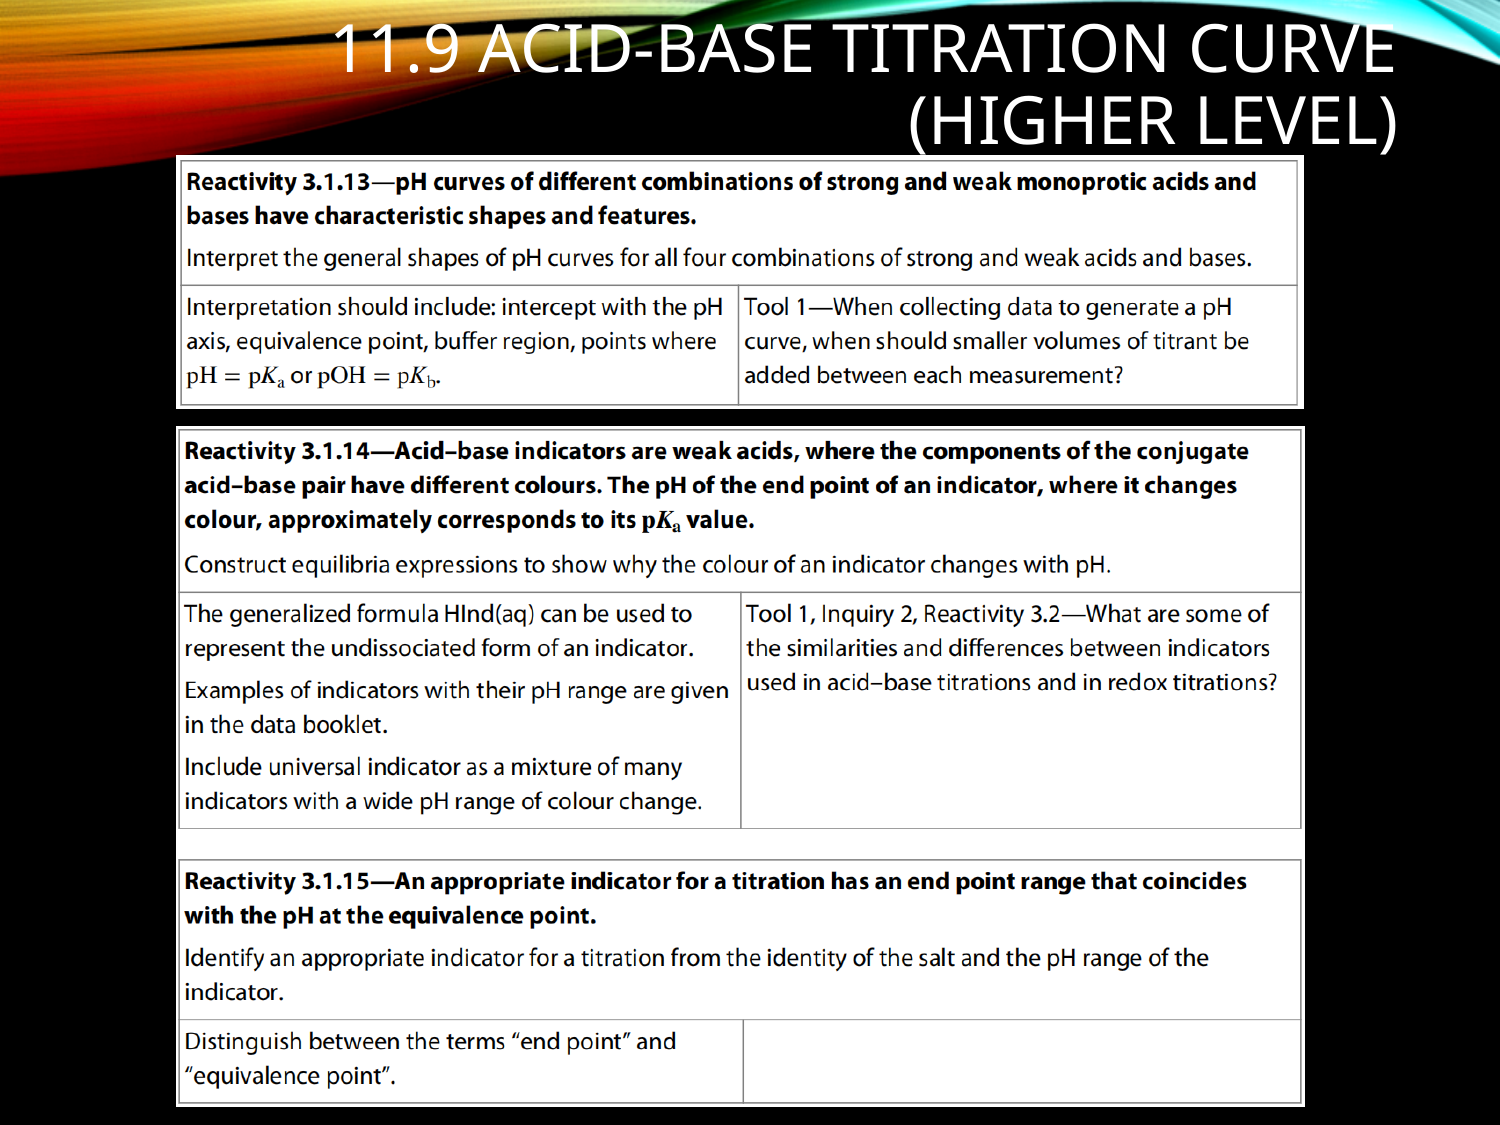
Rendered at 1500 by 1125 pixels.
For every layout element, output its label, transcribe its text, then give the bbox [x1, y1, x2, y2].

picture [175, 426, 1305, 1107]
picture [0, 0, 1500, 410]
title 11.9 Acid-base Titration Curve (higher Level) [116, 27, 1414, 147]
